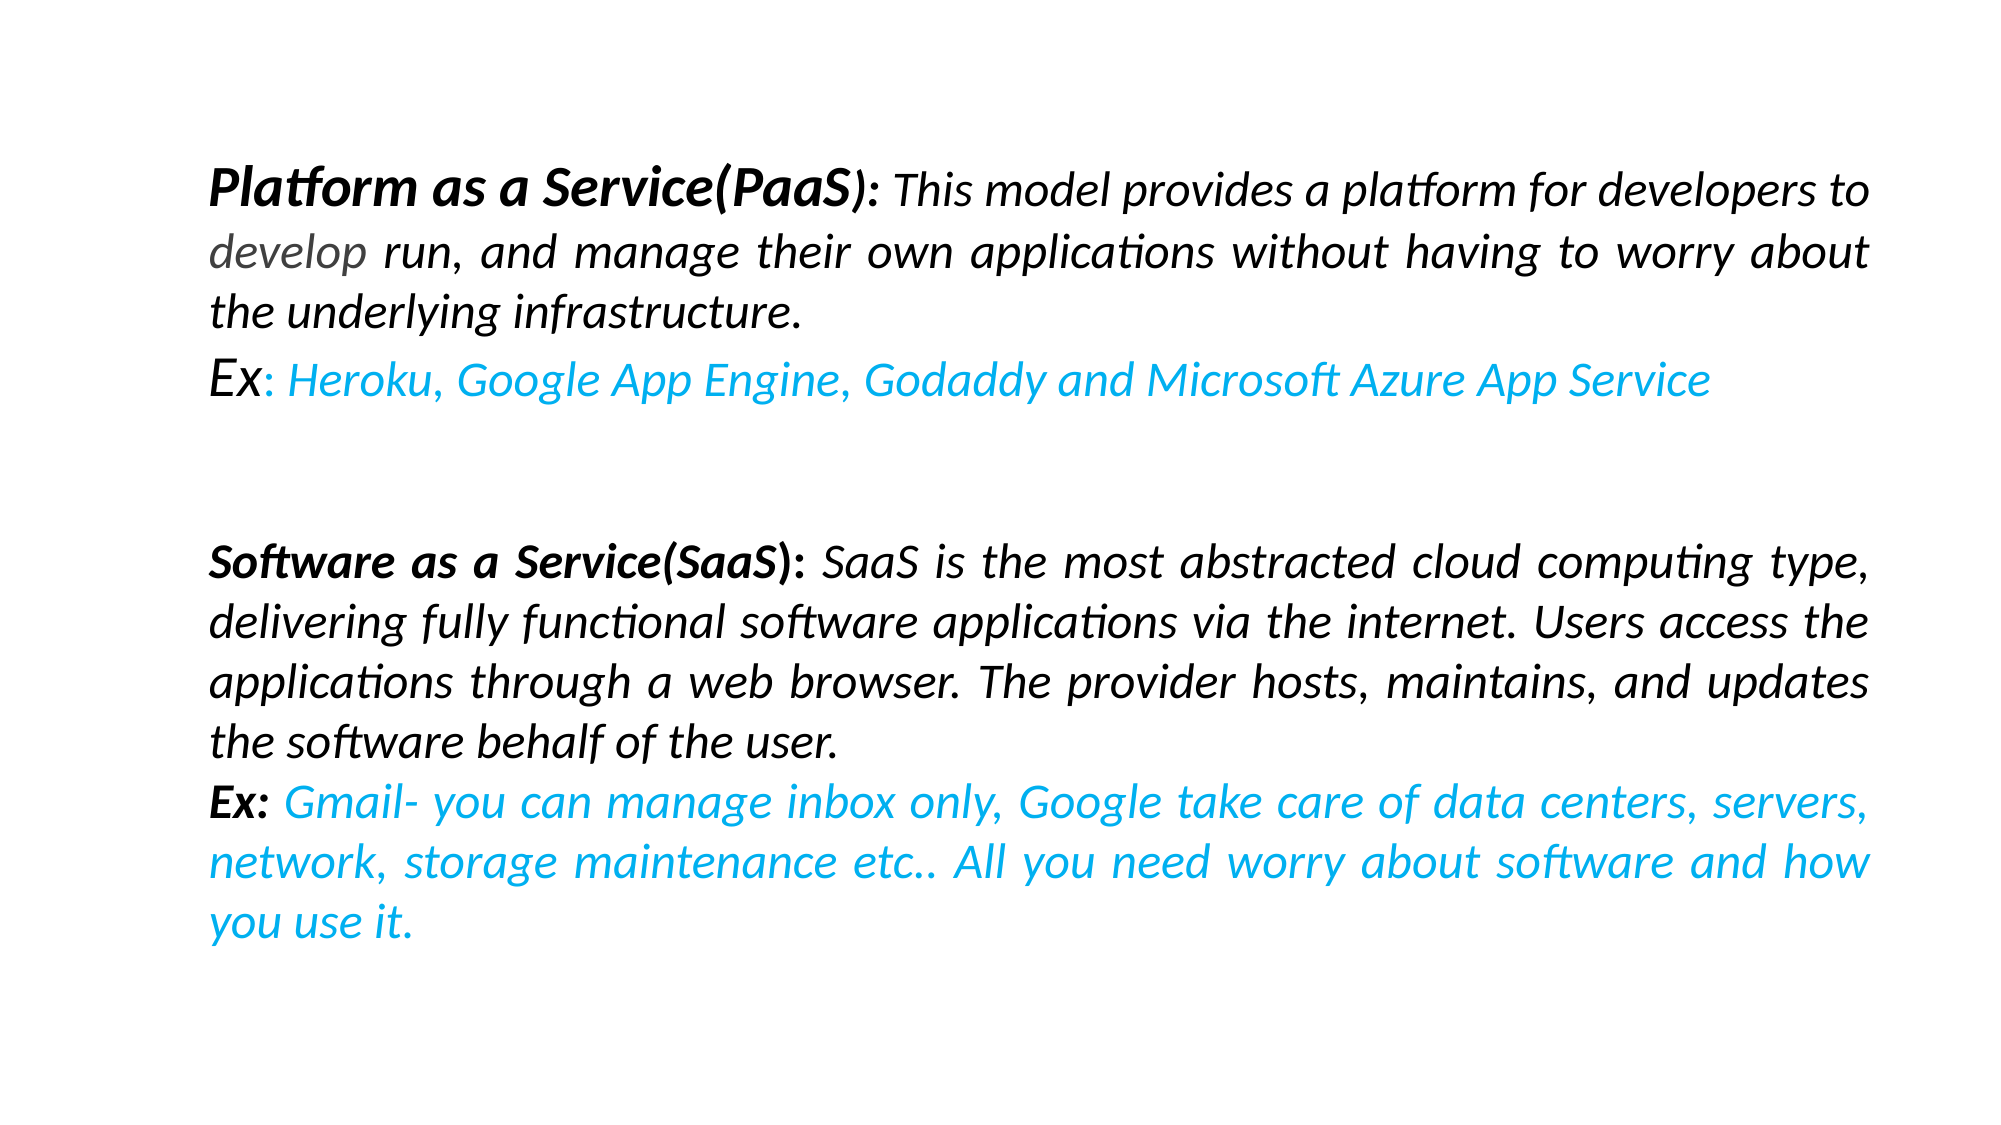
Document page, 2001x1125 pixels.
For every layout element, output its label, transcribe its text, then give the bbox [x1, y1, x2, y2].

text_box Platform as a Service(PaaS): This model provides a platform for developers to develop run, and manage their own applications without having to worry about the underlying infrastructure. Ex: Heroku, Google App Engine, Godaddy and Microsoft Azure App Service Software as a Service(SaaS): SaaS is the most abstracted cloud computing type, delivering fully functional software applications via the internet. Users access the applications through a web browser. The provider hosts, maintains, and updates the software behalf of the user. Ex: Gmail- you can manage inbox only, Google take care of data centers, servers, network, storage maintenance etc.. All you need worry about software and how you use it. [194, 141, 1886, 1125]
